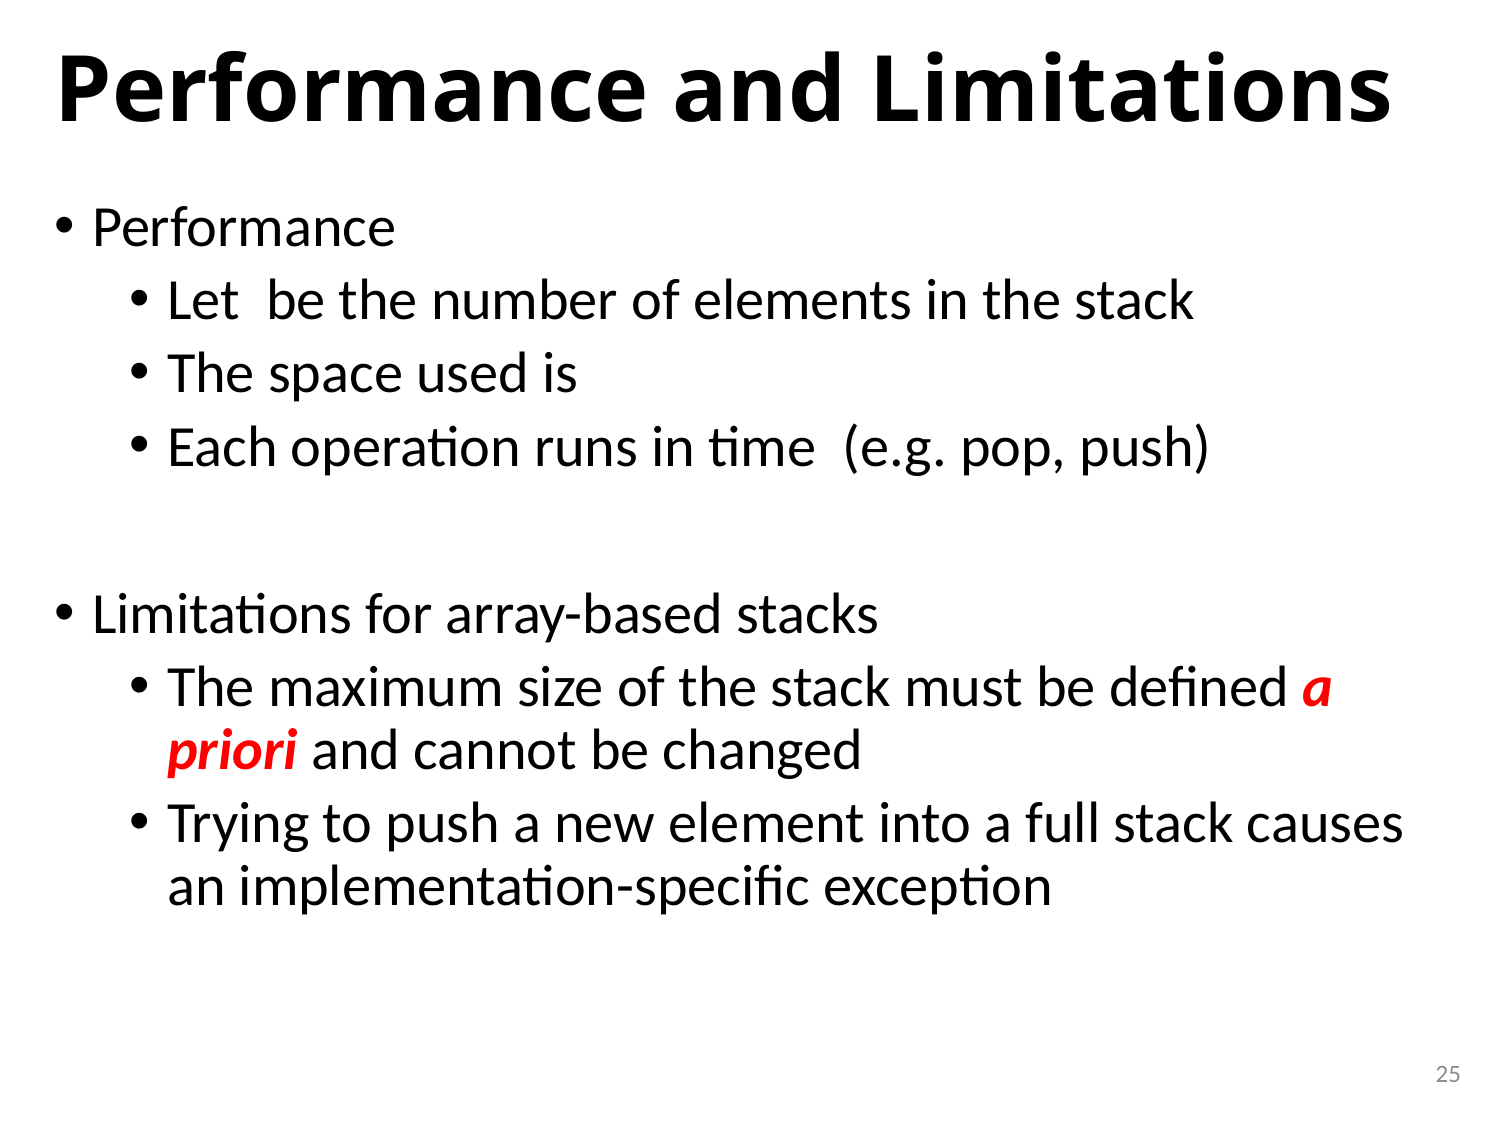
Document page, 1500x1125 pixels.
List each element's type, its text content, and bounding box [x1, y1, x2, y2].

title Performance and Limitations [39, 22, 1461, 161]
slide_number 25 [1138, 1042, 1477, 1103]
